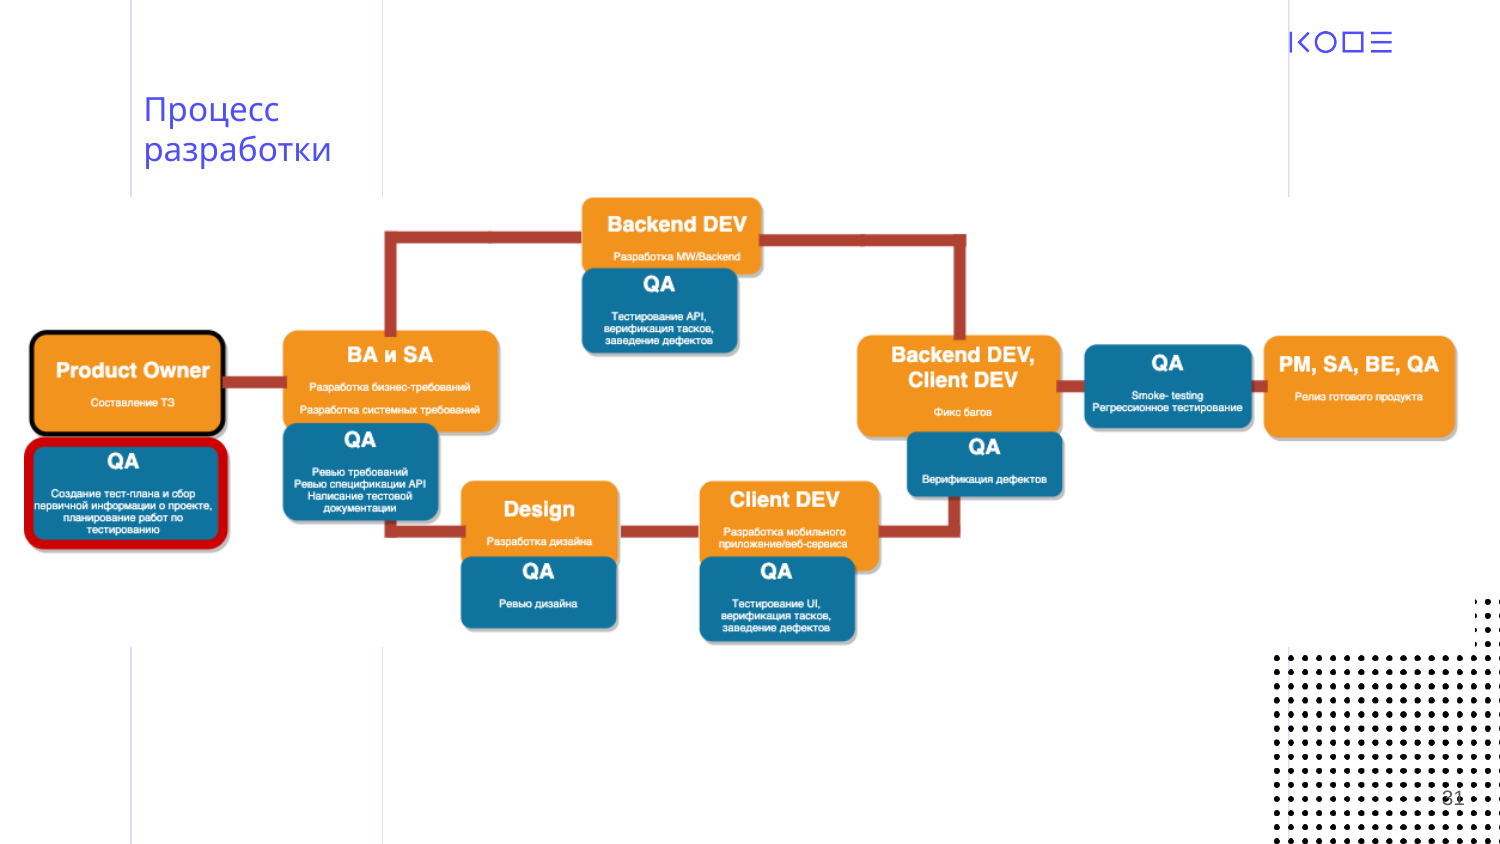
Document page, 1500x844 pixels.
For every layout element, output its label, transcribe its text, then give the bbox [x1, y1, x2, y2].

picture [0, 0, 1500, 844]
title Процесс разработки [128, 72, 382, 195]
slide_number ‹#› [1389, 764, 1480, 830]
